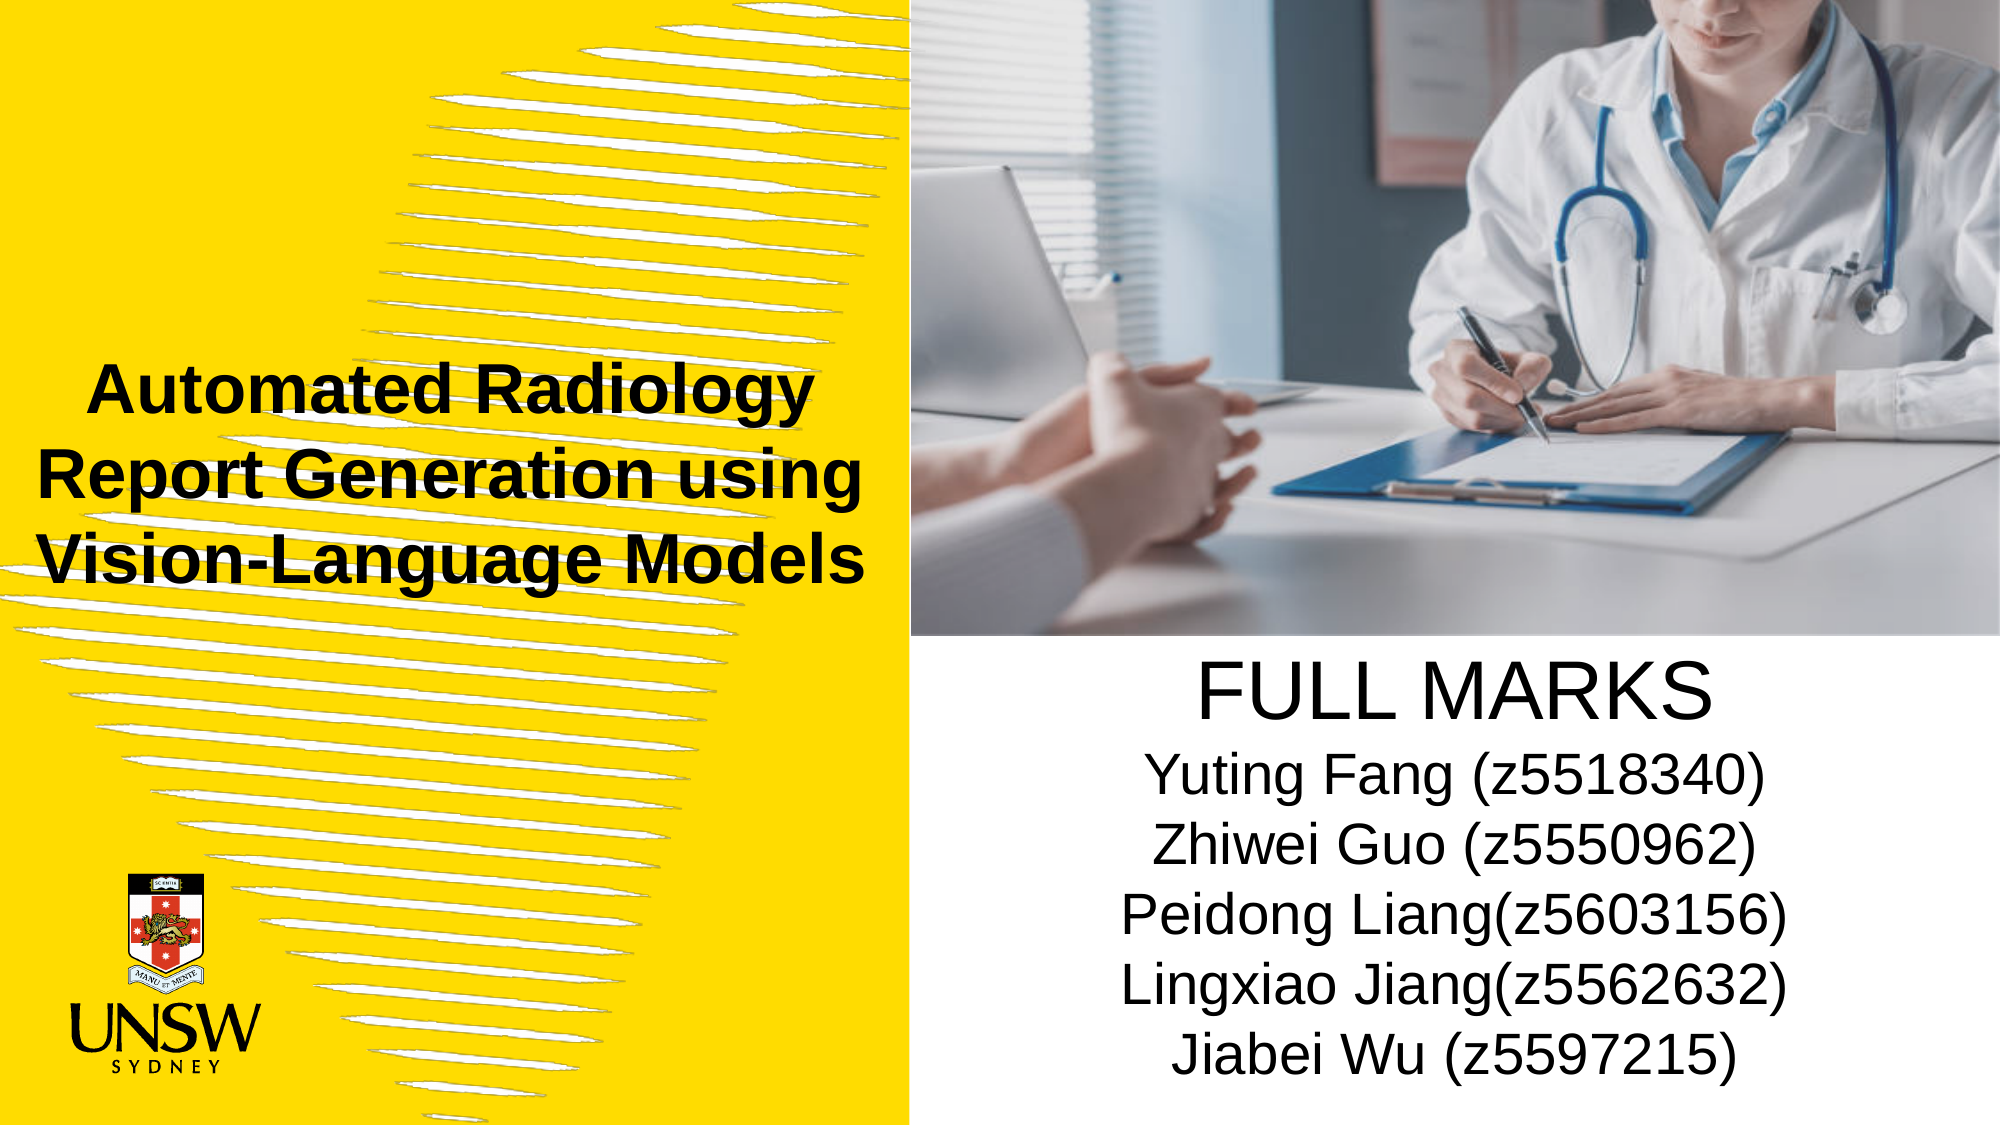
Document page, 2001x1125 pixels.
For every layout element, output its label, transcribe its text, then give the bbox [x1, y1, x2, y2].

text_box FULL MARKS Yuting Fang (z5518340) Zhiwei Guo (z5550962) Peidong Liang(z5603156) Lingxiao Jiang(z5562632) Jiabei Wu (z5597215) [911, 642, 2000, 1094]
text_box Automated Radiology Report Generation using Vision-Language Models [0, 335, 905, 605]
picture [0, 0, 2000, 1125]
